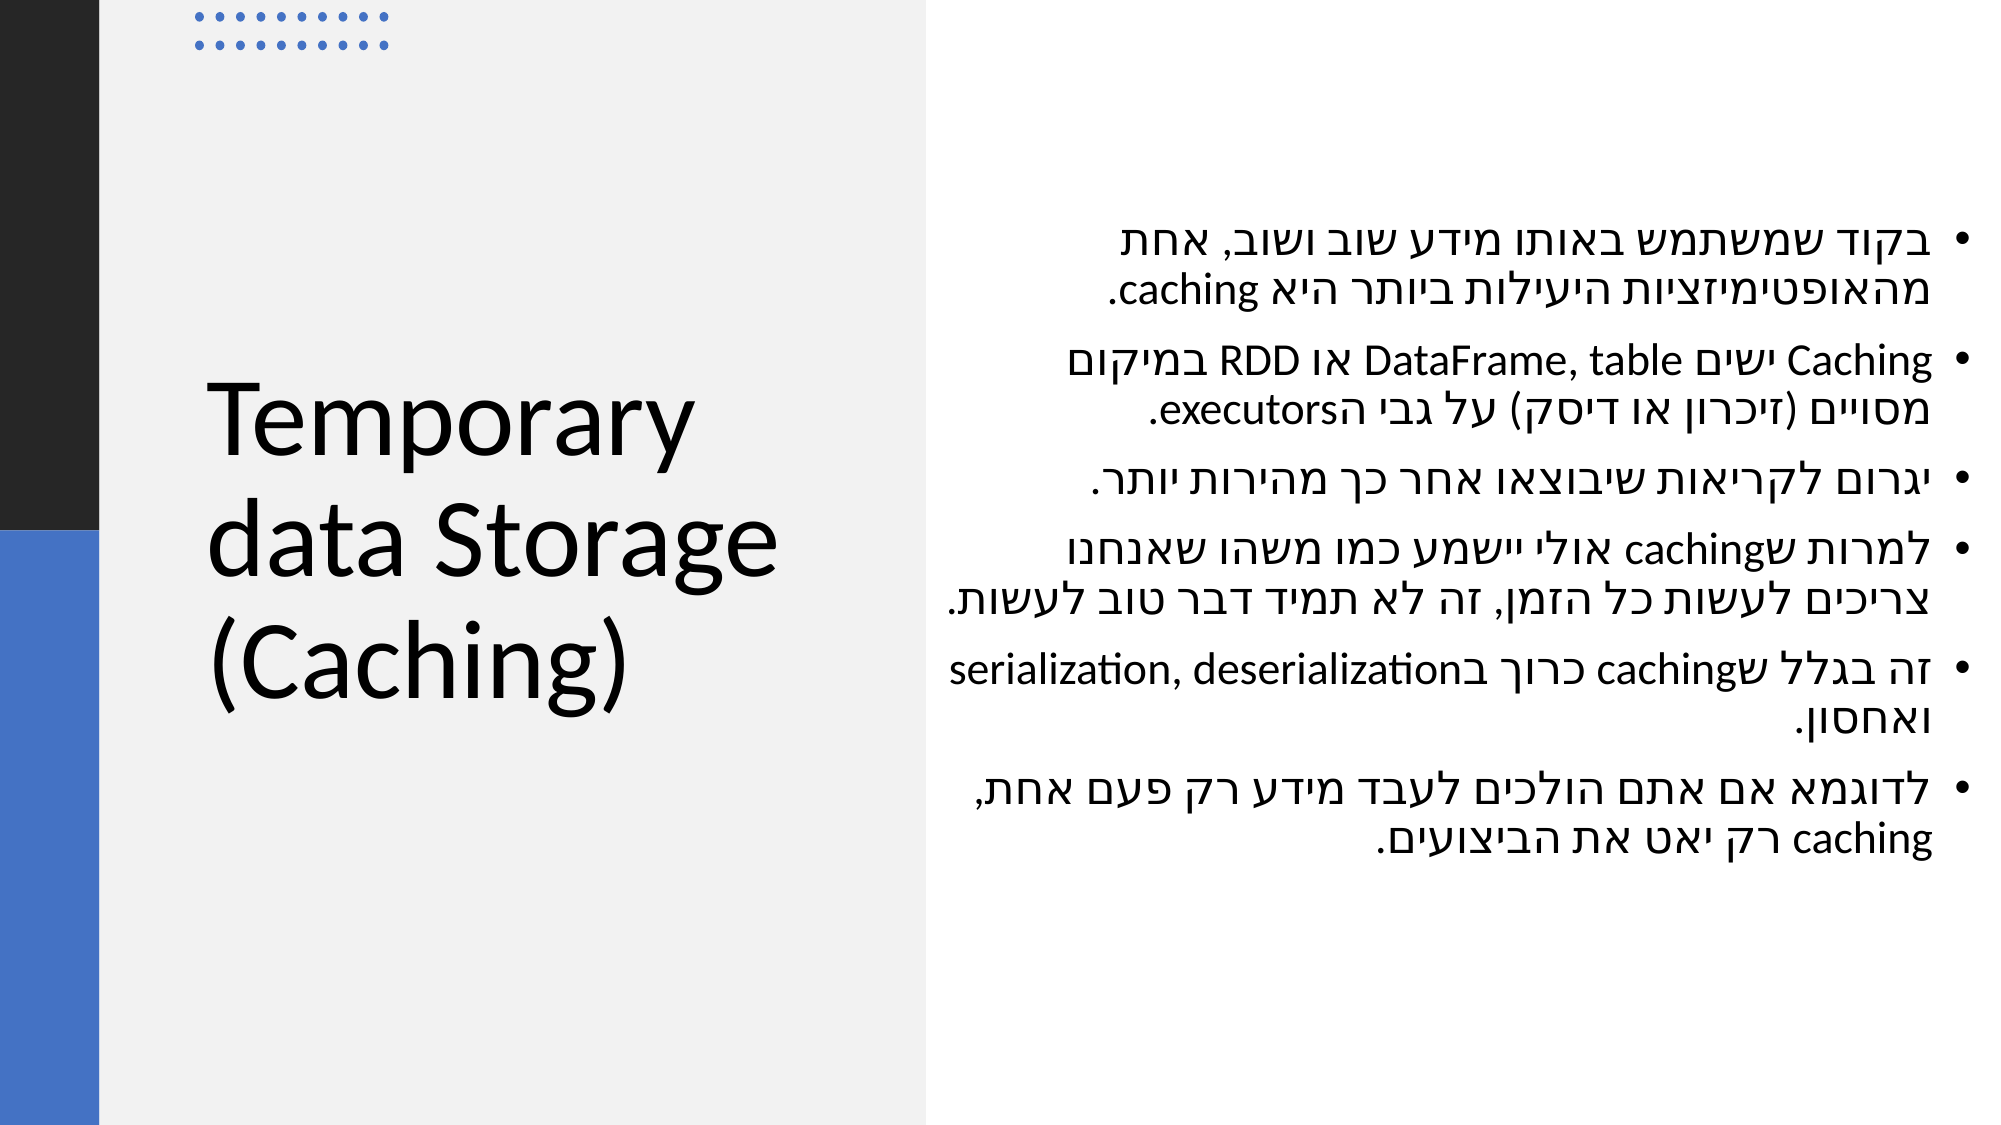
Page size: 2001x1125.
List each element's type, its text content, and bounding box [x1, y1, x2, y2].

text_box [0, 530, 99, 1125]
text_box [0, 0, 99, 530]
list בקוד שמשתמש באותו מידע שוב ושוב, אחת מהאופטימיזציות היעילות ביותר היא caching. Caching ישים DataFrame, table או RDD במיקום מסויים (זיכרון או דיסק) על גבי הexecutors. יגרום לקריאות שיבוצאו אחר כך מהירות יותר. למרות שcaching אולי יישמע כמו משהו שאנחנו צריכים לעשות כל הזמן, זה לא תמיד דבר טוב לעשות. זה בגלל שcaching כרוך בserialization, deserialization ואחסון. לדוגמא אם אתם הולכים לעבד מידע רק פעם אחת, caching רק יאט את הביצועים. [927, 81, 1986, 998]
title Temporary data Storage (Caching) [191, 218, 836, 862]
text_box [194, 11, 389, 51]
text_box [926, 0, 2000, 1125]
text_box [99, 0, 926, 1125]
